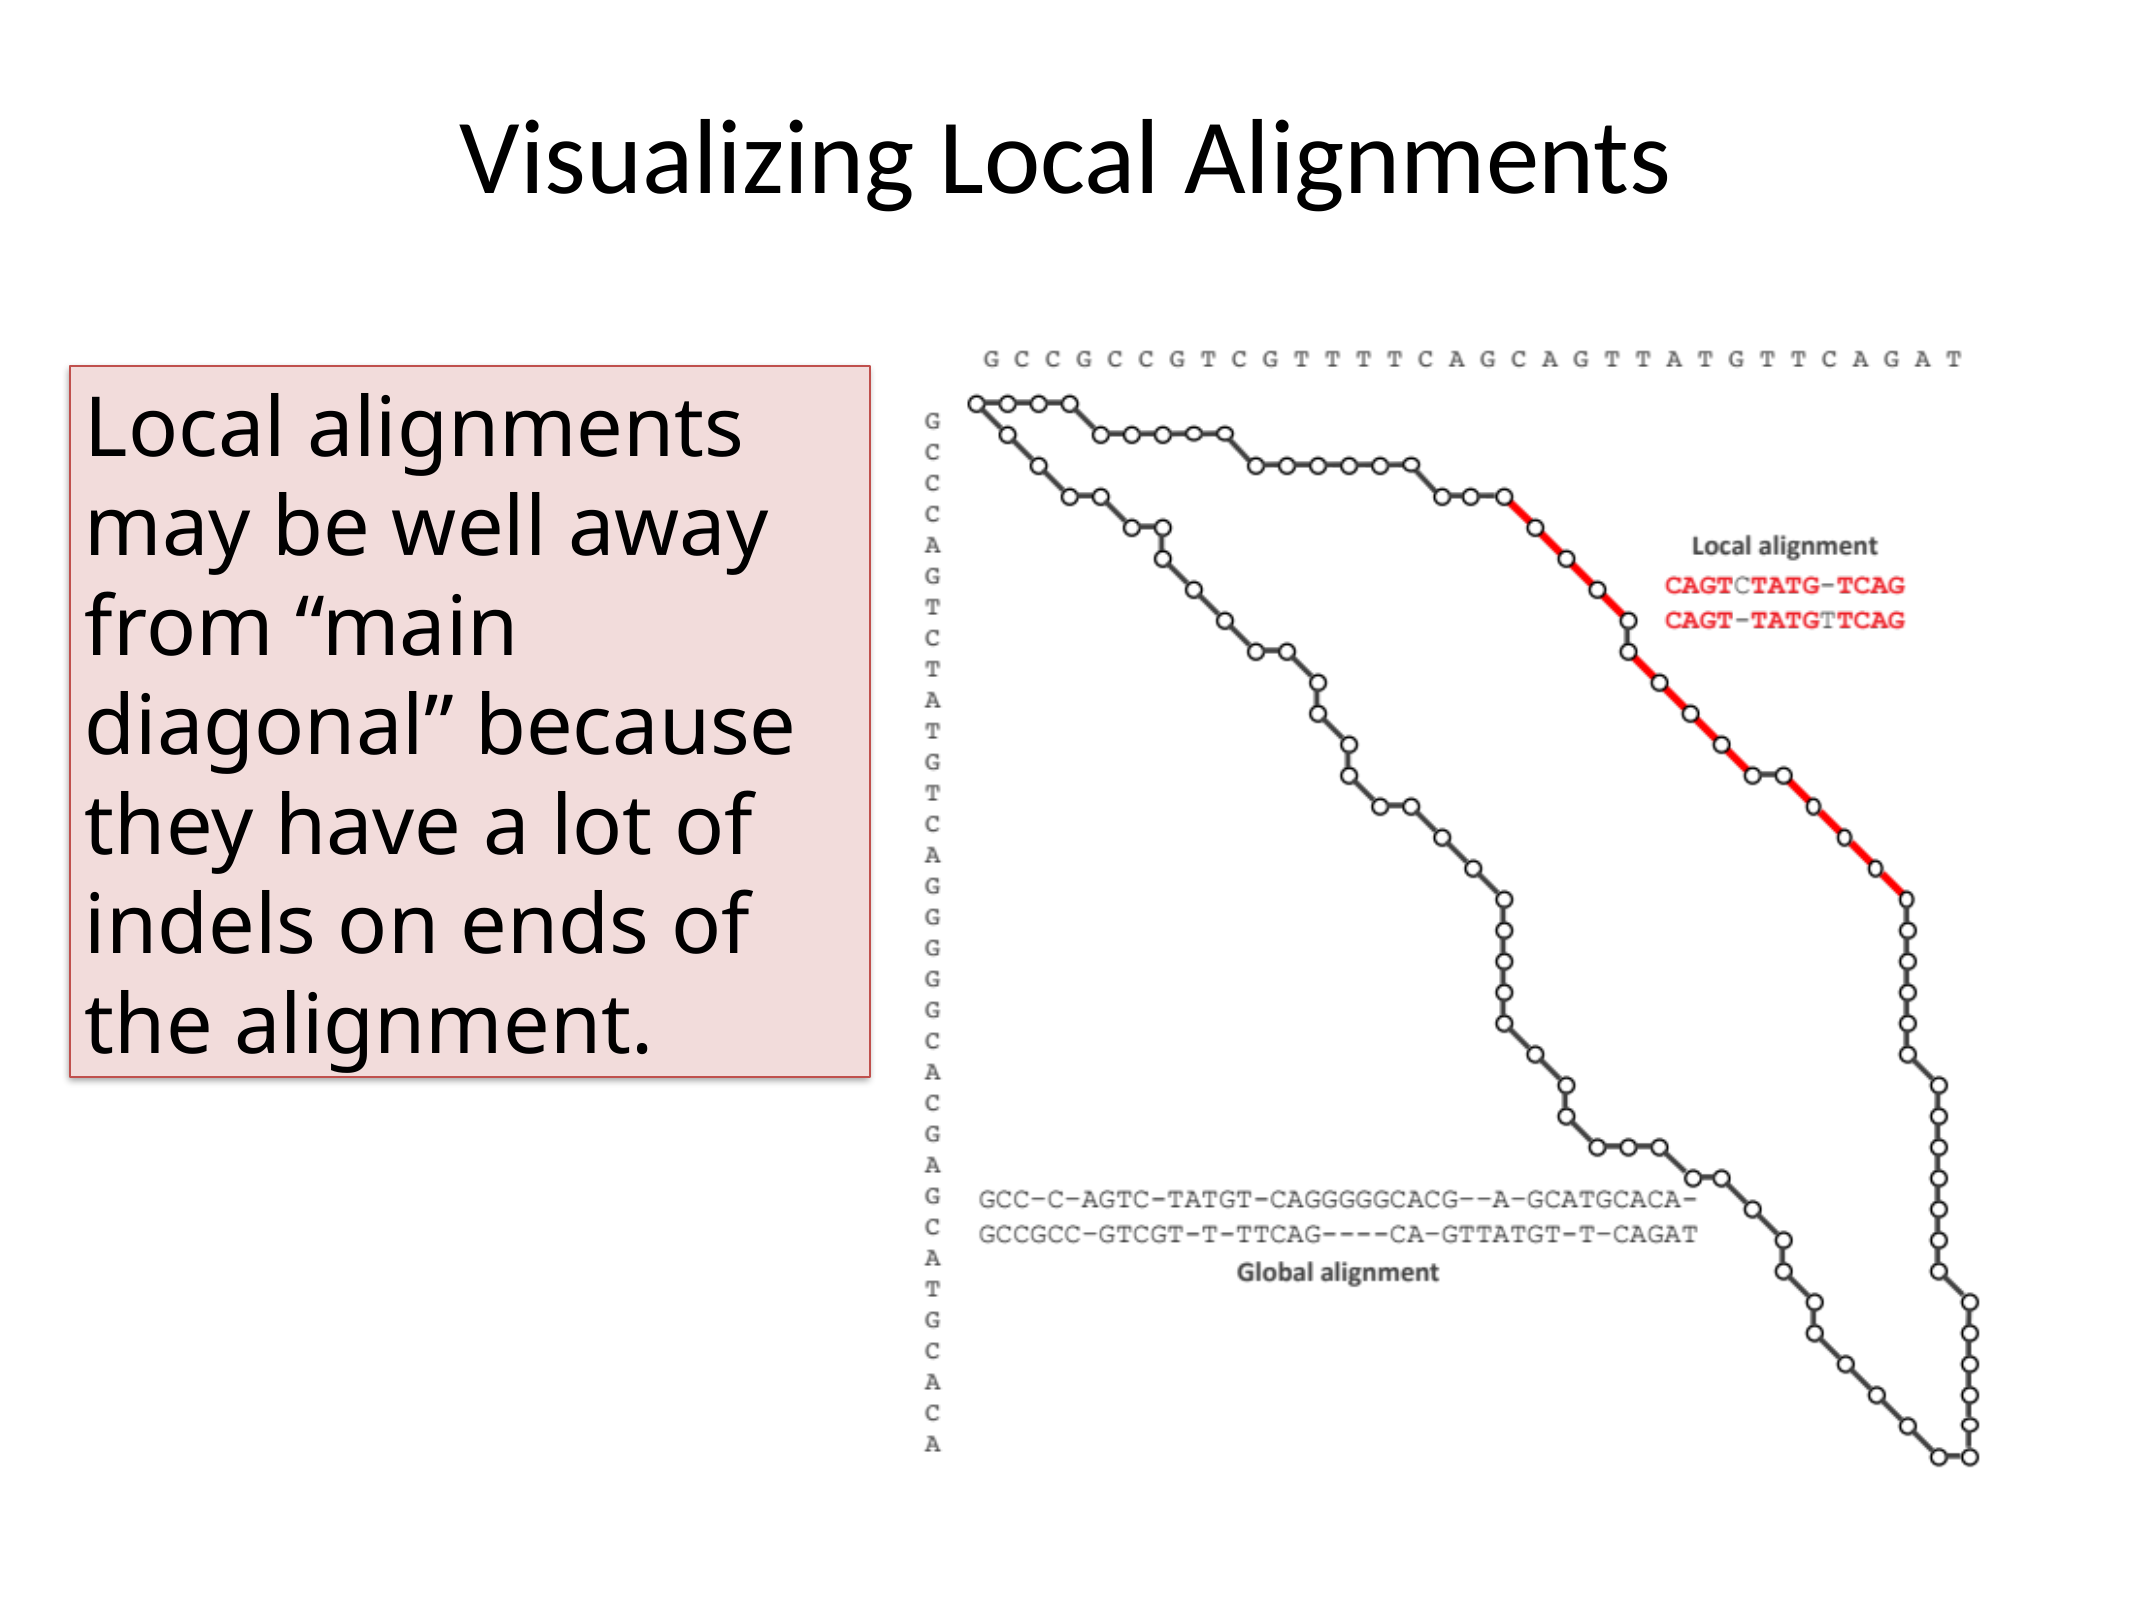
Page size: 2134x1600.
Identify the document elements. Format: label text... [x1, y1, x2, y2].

picture [906, 336, 1992, 1476]
text_box Local alignments may be well away from “main diagonal” because they have a lot of indels on ends of the alignment. [69, 365, 871, 1078]
title Visualizing Local Alignments [106, 17, 2027, 285]
